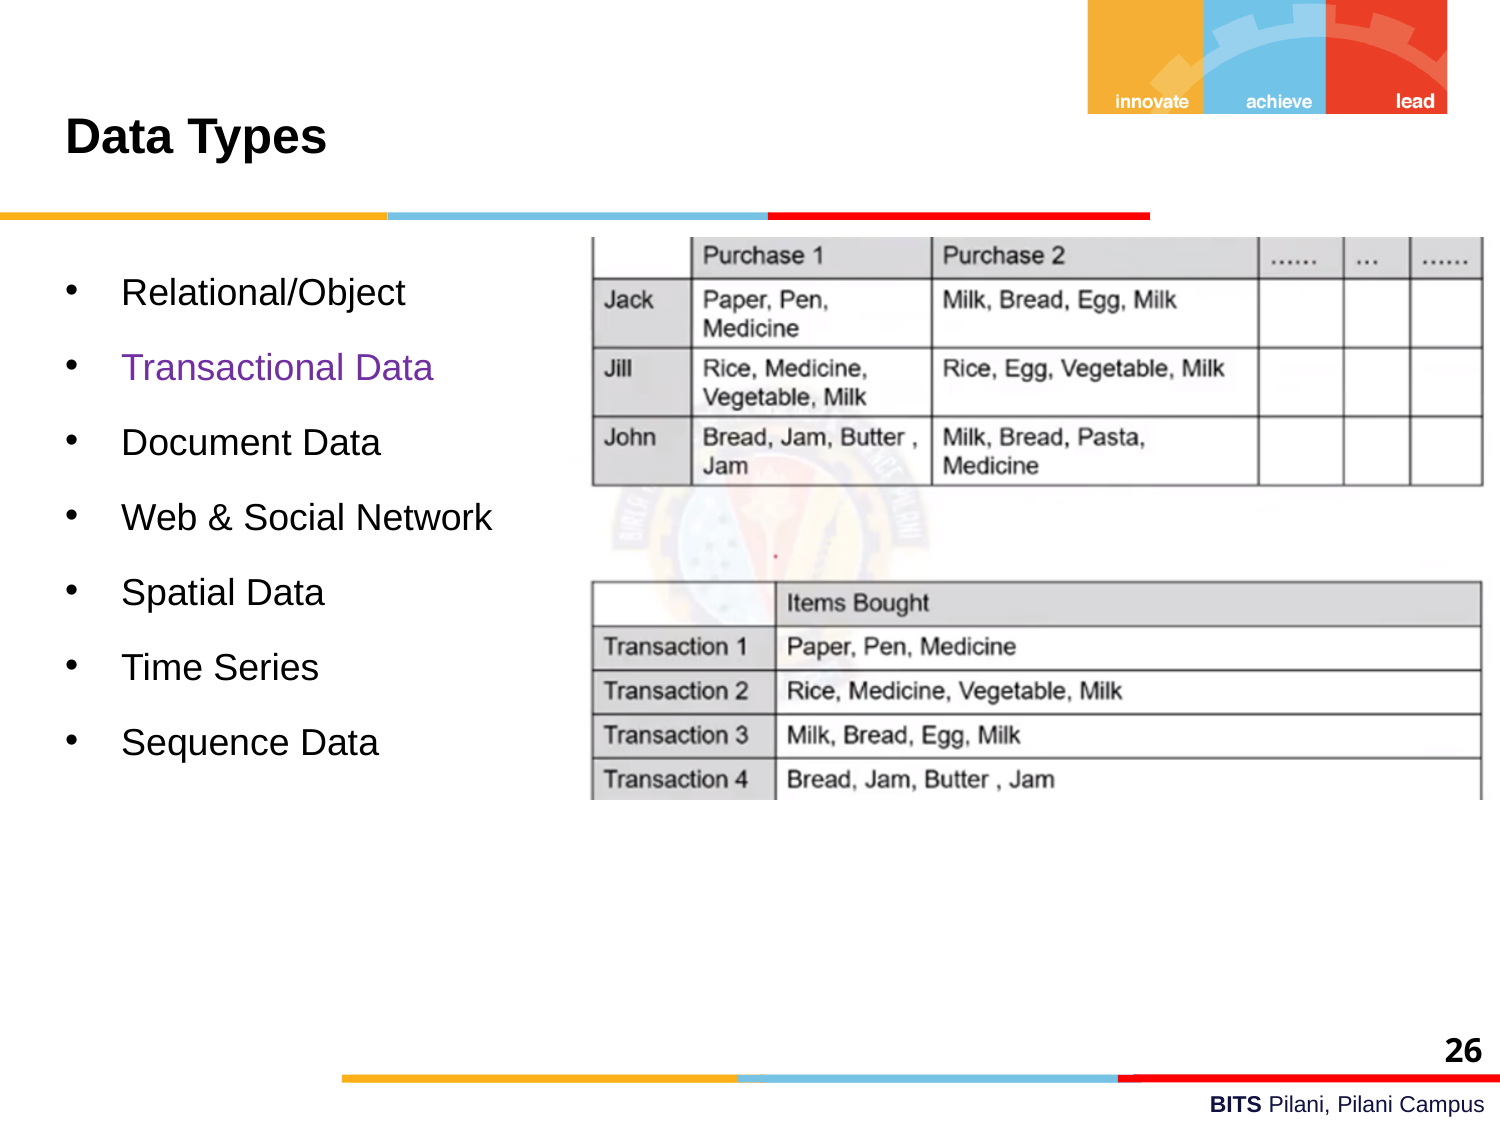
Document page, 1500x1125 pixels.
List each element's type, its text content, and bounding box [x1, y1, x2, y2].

text_box 26 [1429, 1022, 1500, 1076]
list Relational/Object Transactional Data Document Data Web & Social Network Spatial Data Time Series Sequence Data [50, 237, 1138, 980]
picture [568, 237, 1494, 801]
list Data Types [50, 24, 1088, 213]
picture [1087, 0, 1448, 114]
